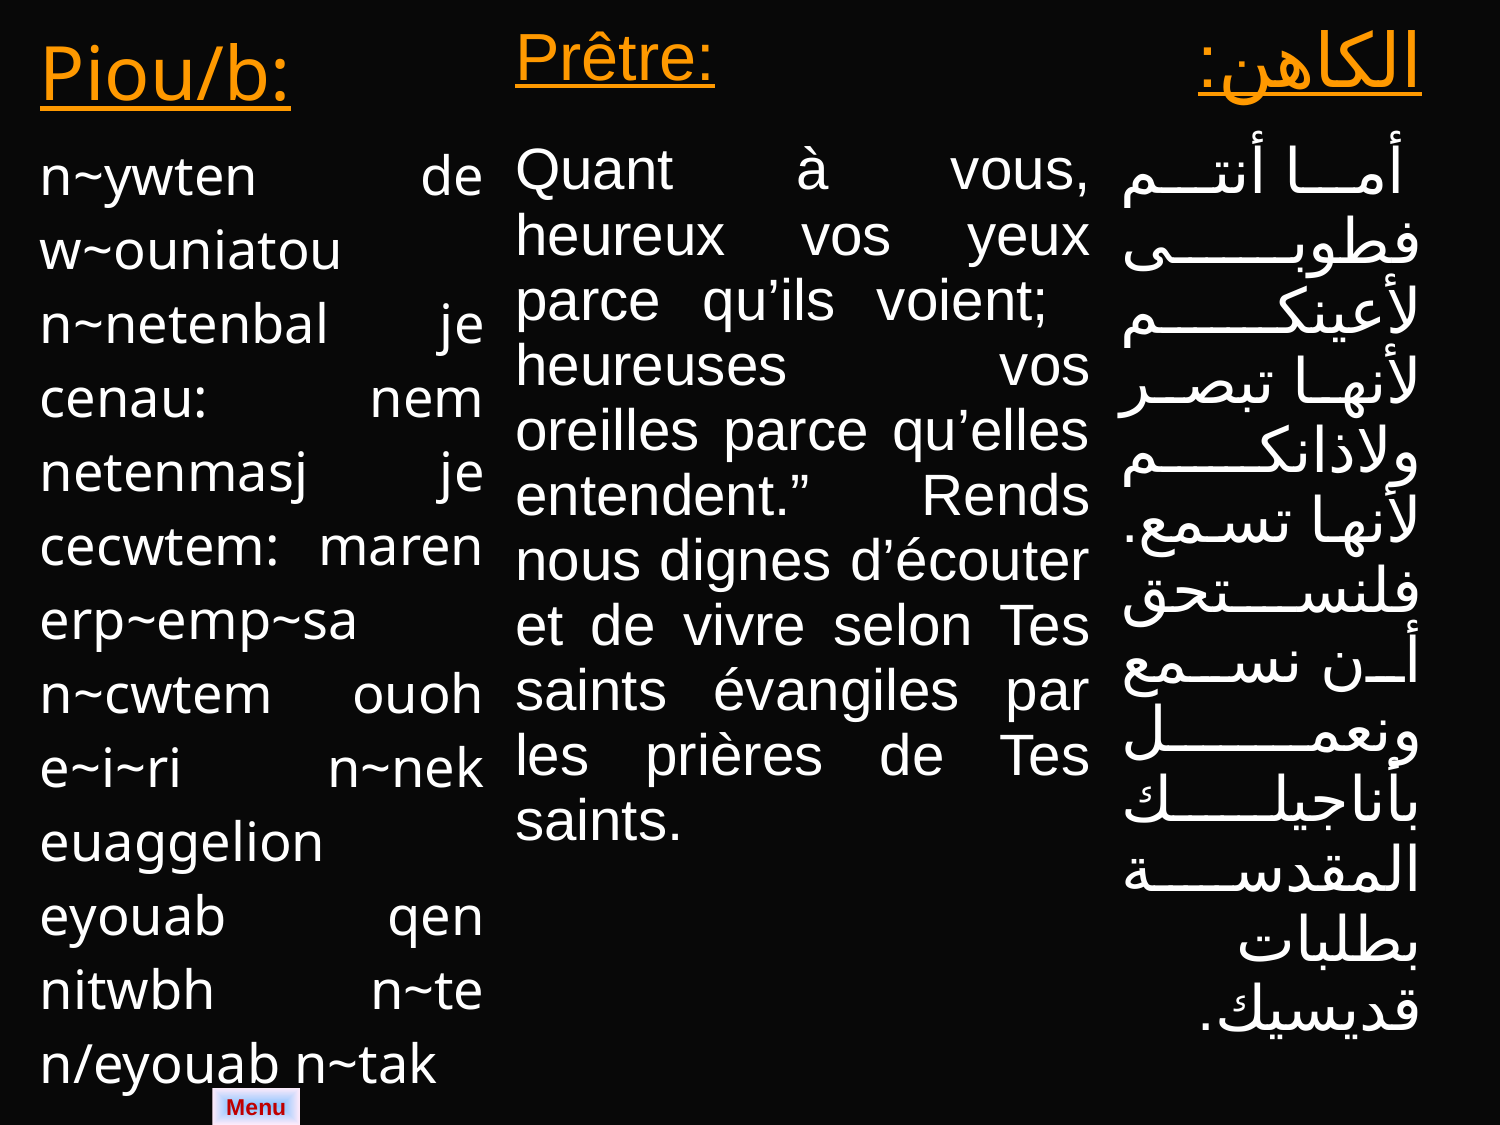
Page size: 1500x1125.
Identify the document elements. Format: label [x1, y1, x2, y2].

table_header [25, 13, 1437, 130]
text_box [212, 1087, 300, 1125]
table_cell [25, 130, 1437, 1107]
